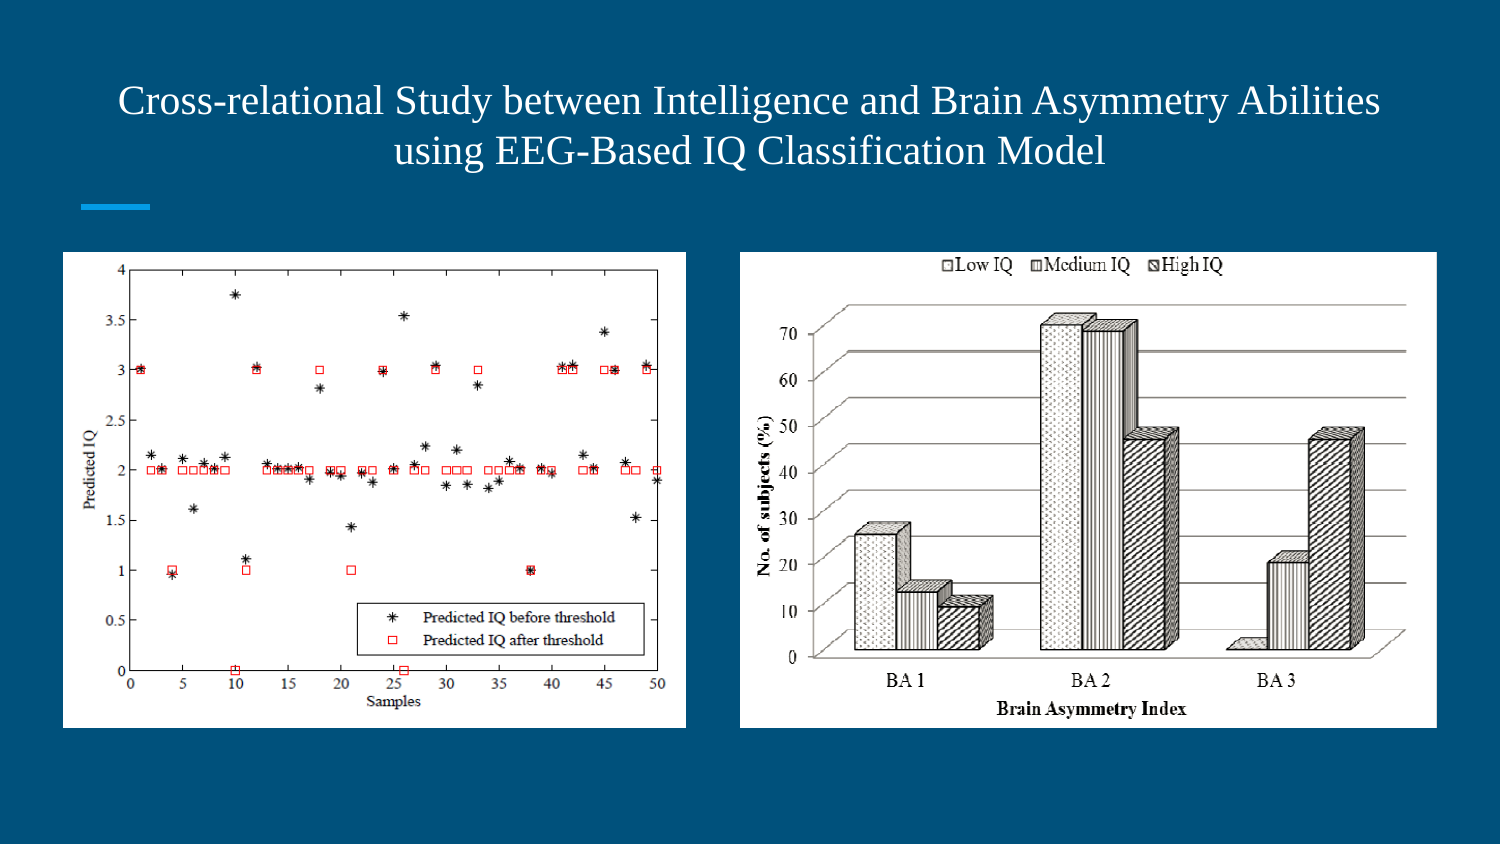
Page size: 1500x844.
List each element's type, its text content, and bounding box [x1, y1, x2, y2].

picture [741, 253, 1436, 727]
title Cross-relational Study between Intelligence and Brain Asymmetry Abilities using EEG-Based IQ Classification Model [63, 75, 1437, 188]
picture [64, 253, 685, 727]
